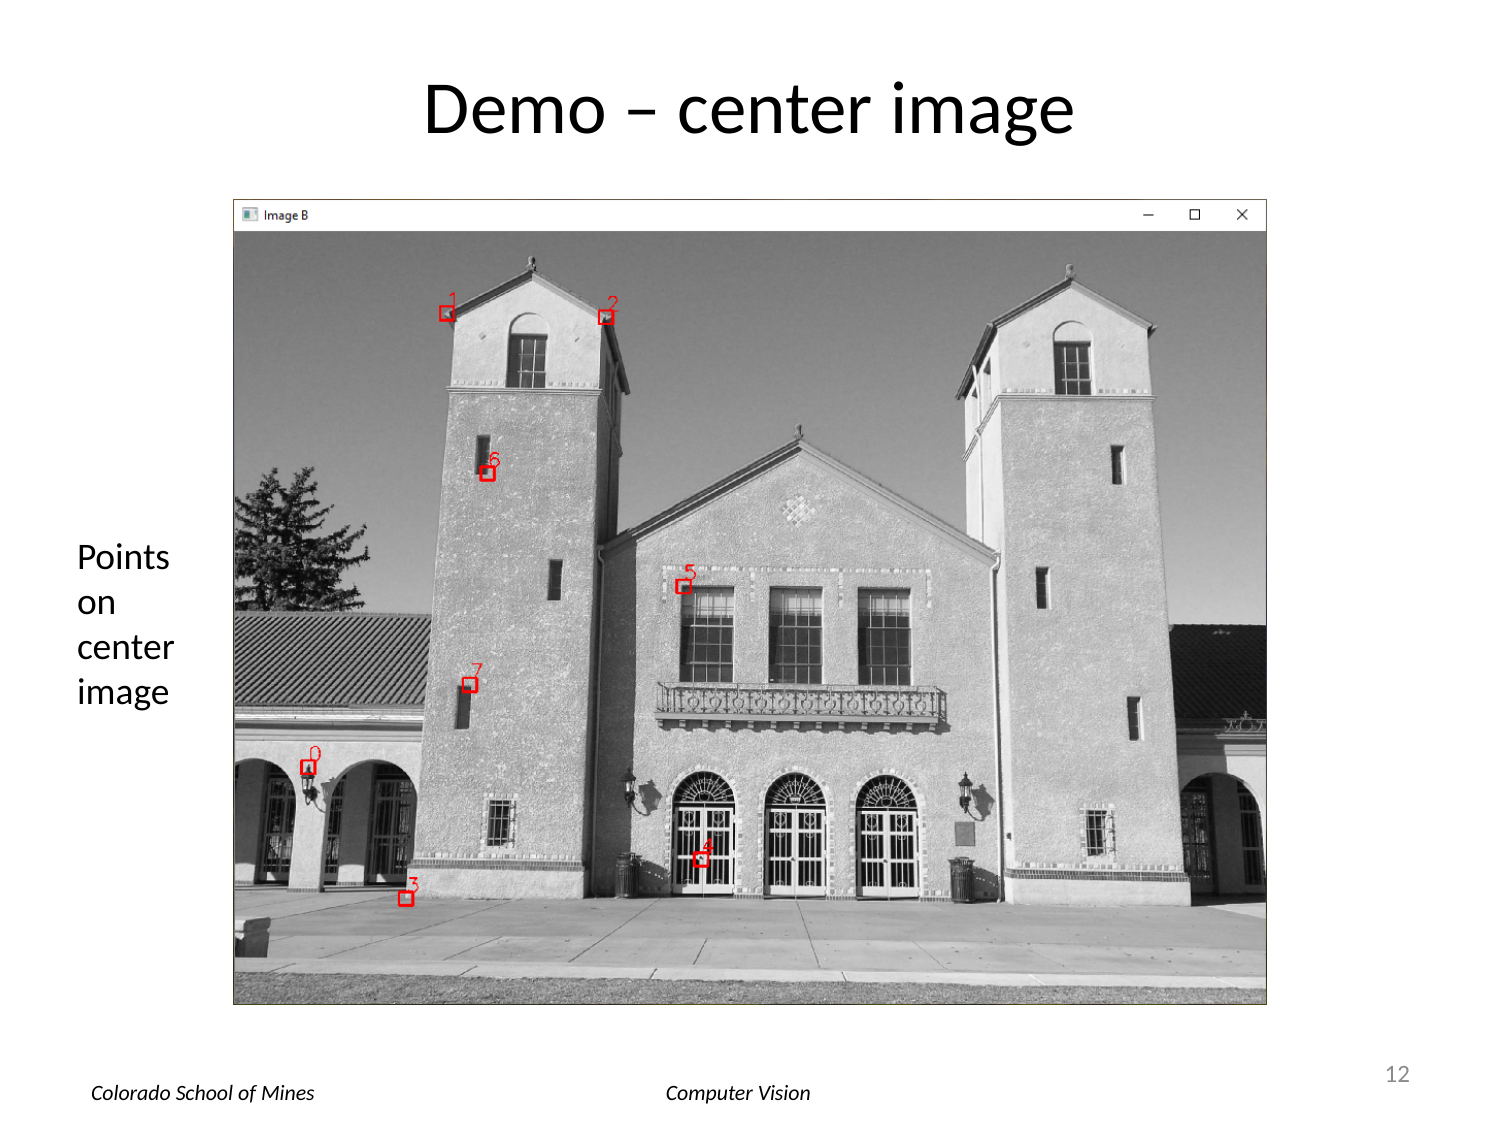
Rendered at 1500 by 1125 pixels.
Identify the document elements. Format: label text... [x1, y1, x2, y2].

picture [233, 199, 1267, 1005]
title Demo – center image [75, 45, 1425, 163]
text_box Points on center image [62, 524, 200, 720]
slide_number 12 [1074, 1042, 1425, 1103]
